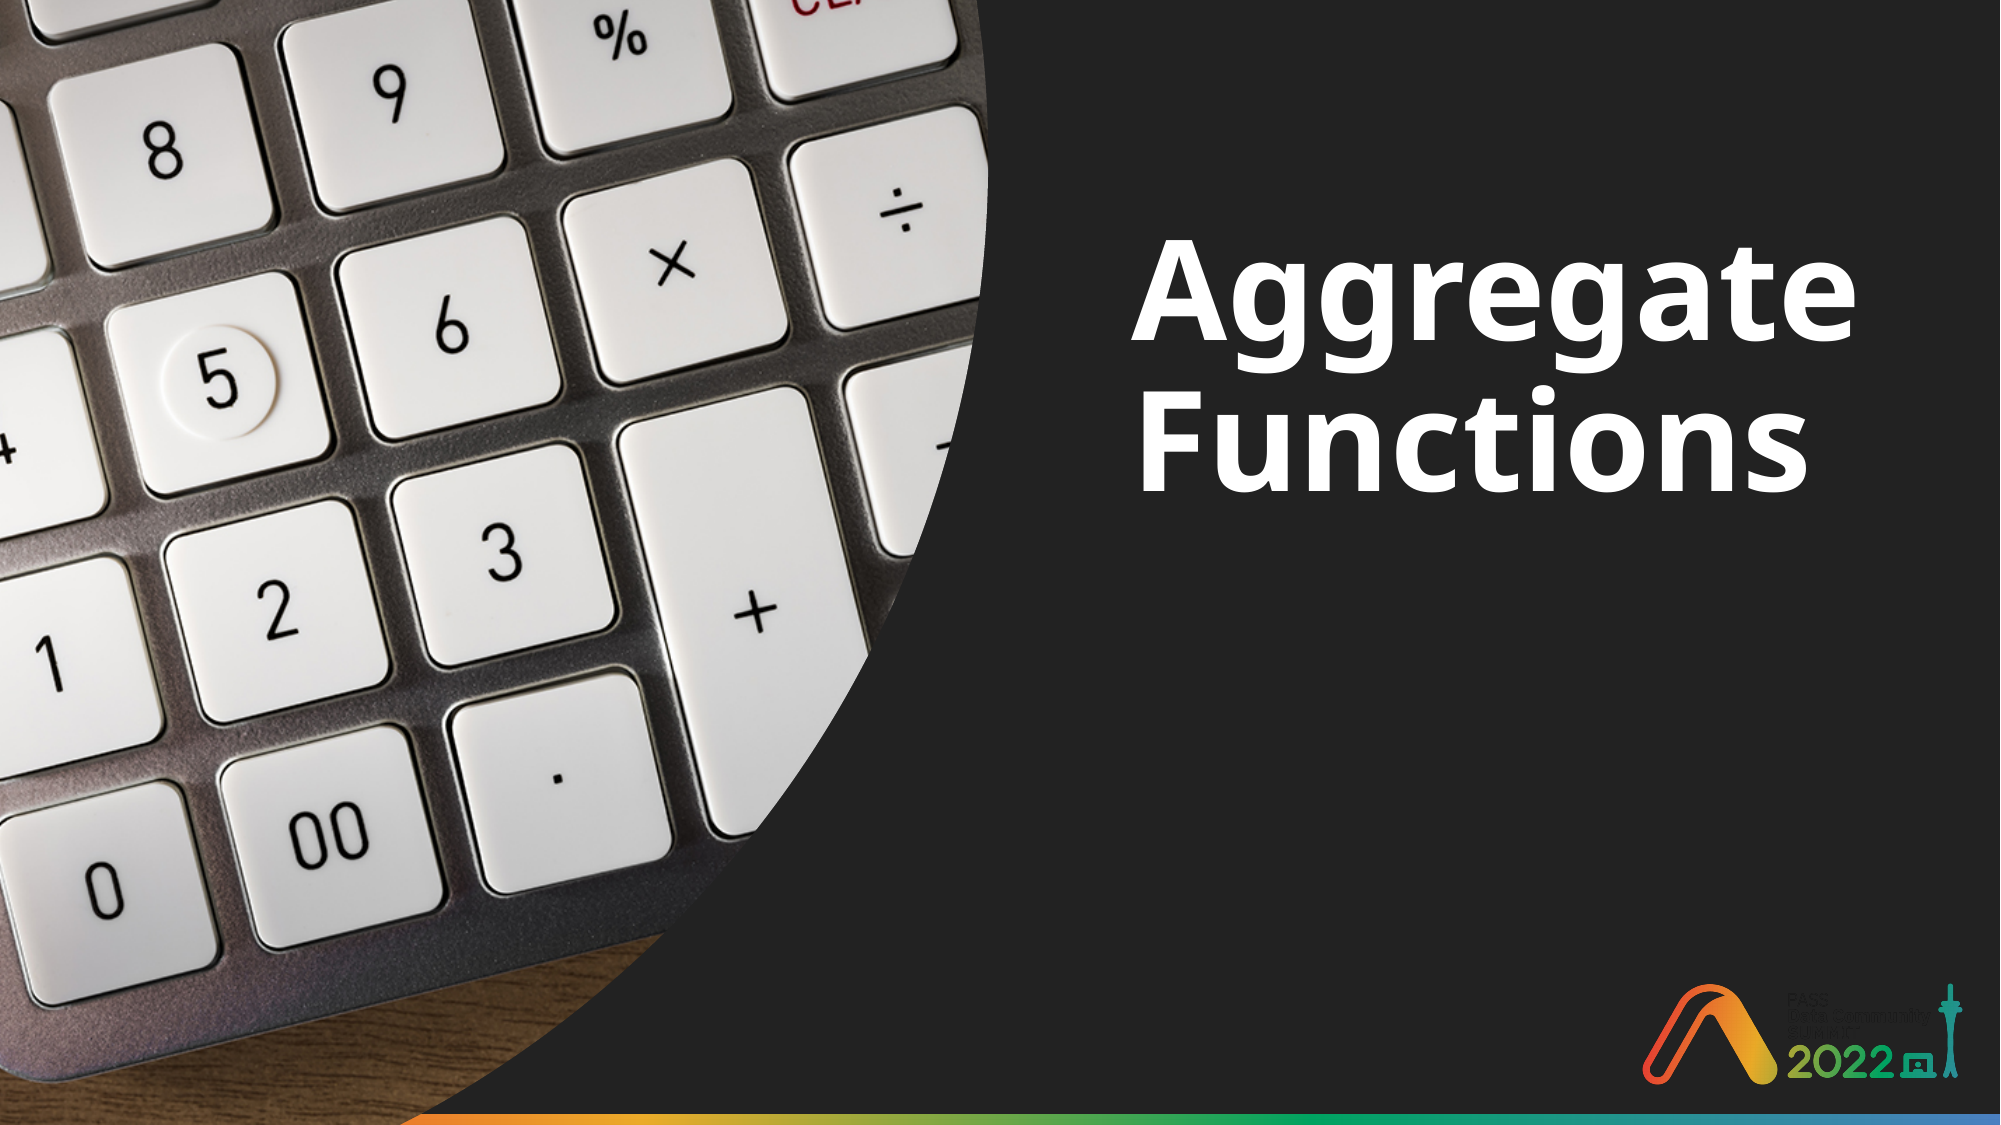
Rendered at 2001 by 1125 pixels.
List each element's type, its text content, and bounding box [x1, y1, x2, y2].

text_box Aggregate Functions [1116, 54, 1879, 529]
picture [0, 0, 2000, 1125]
picture [1642, 983, 1963, 1085]
